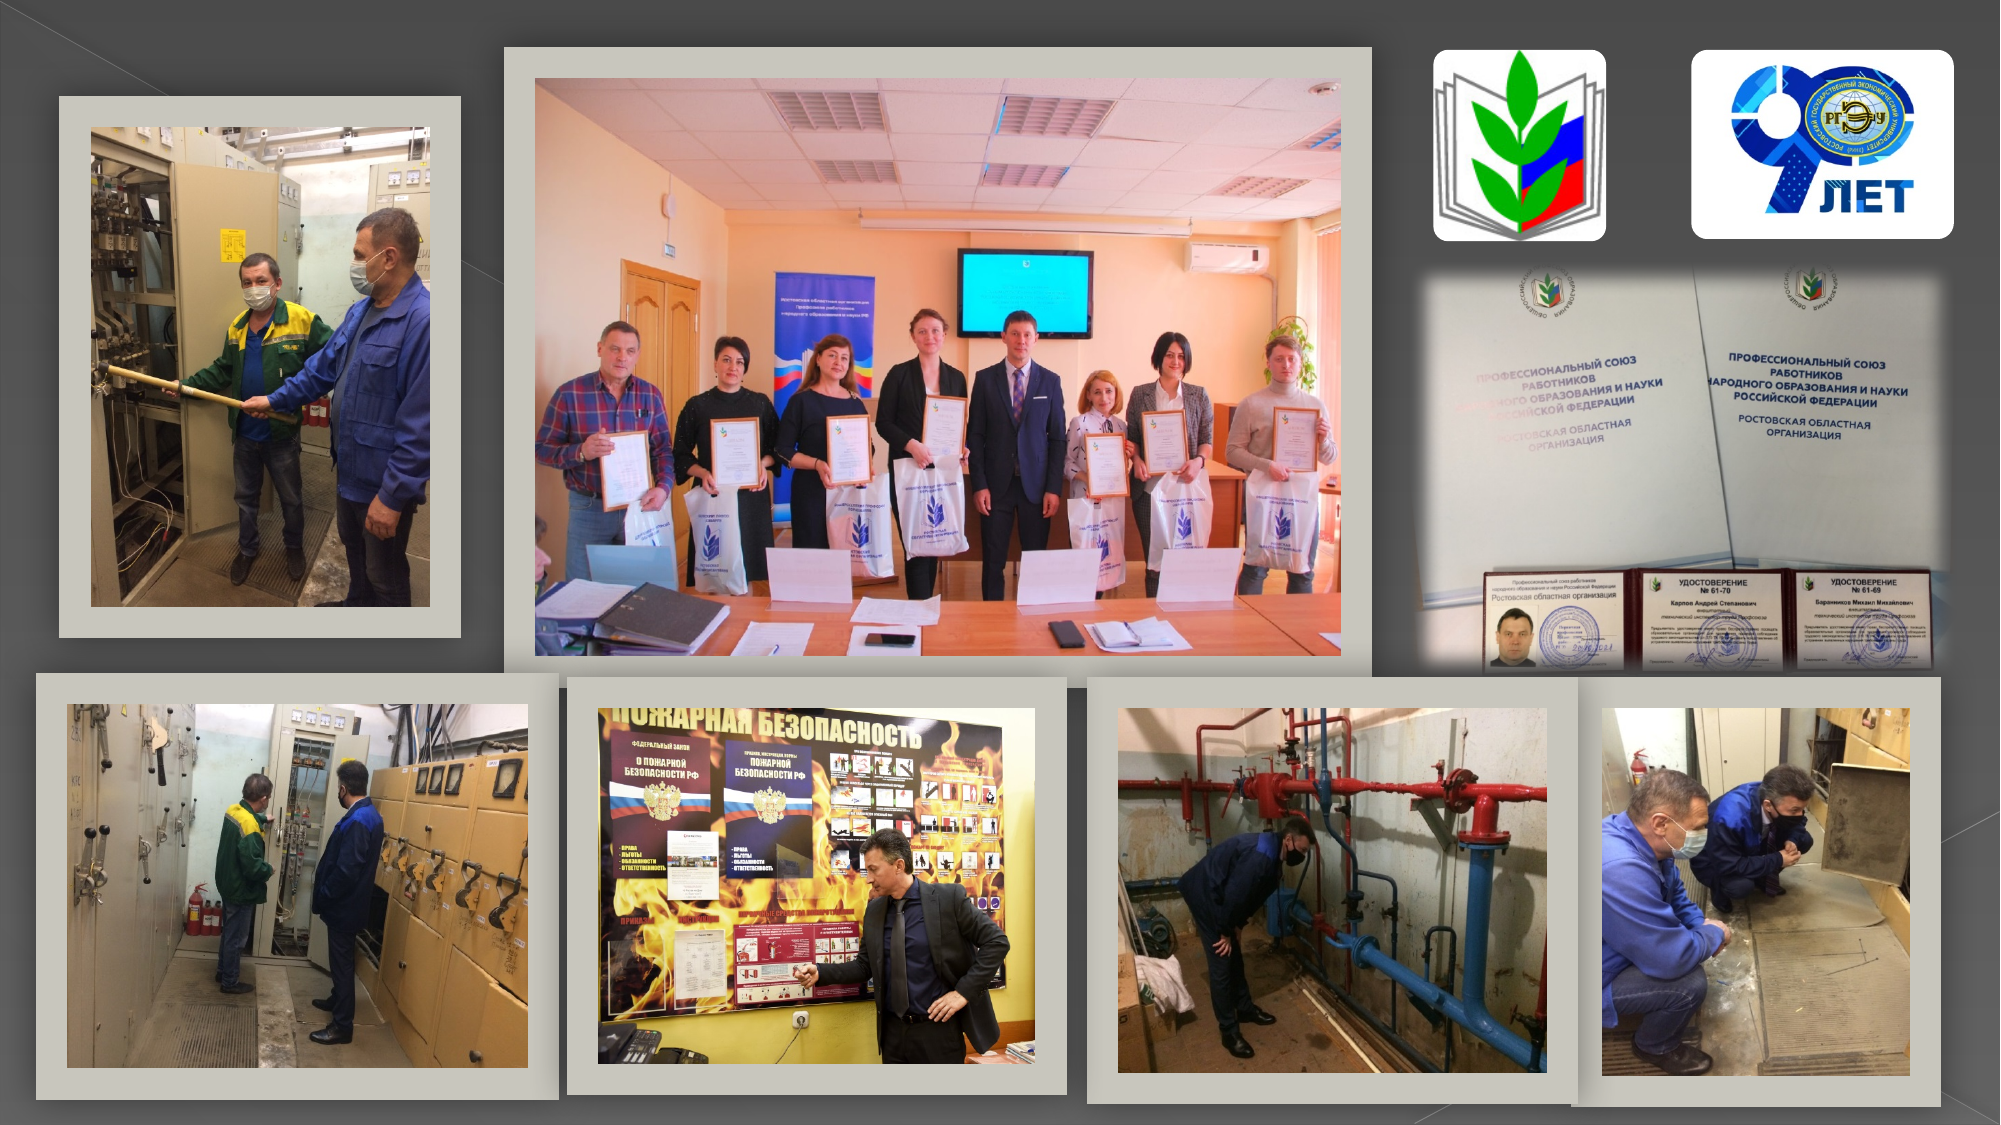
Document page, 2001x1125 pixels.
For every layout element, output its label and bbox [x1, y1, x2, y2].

picture [66, 703, 528, 1069]
picture [1433, 49, 1607, 242]
picture [598, 708, 1036, 1065]
picture [1407, 258, 1958, 681]
picture [534, 77, 1342, 657]
picture [1691, 49, 1955, 240]
picture [90, 127, 430, 608]
picture [1117, 708, 1548, 1073]
picture [1602, 708, 1910, 1076]
